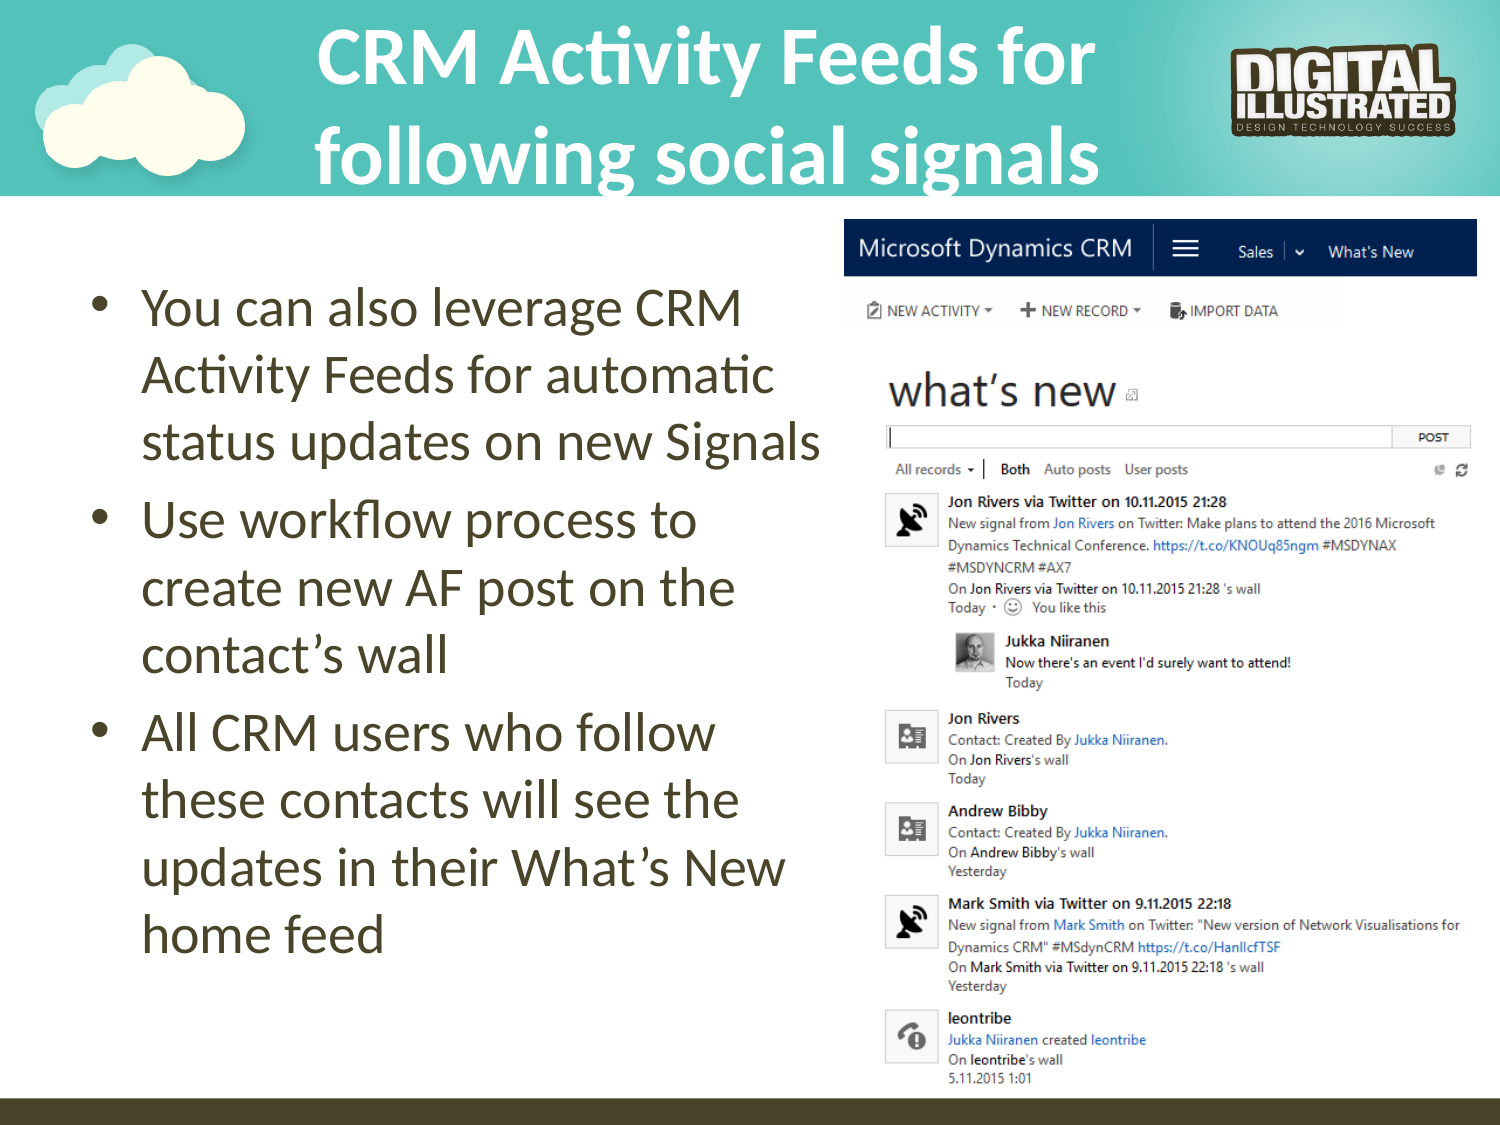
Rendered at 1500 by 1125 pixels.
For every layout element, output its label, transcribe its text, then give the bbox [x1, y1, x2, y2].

picture [0, 19, 272, 202]
title CRM Activity Feeds for following social signals [216, 7, 1199, 195]
list You can also leverage CRM Activity Feeds for automatic status updates on new Signals Use workflow process to create new AF post on the contact’s wall All CRM users who follow these contacts will see the updates in their What’s New home feed [75, 262, 839, 1005]
picture [844, 0, 1500, 1094]
